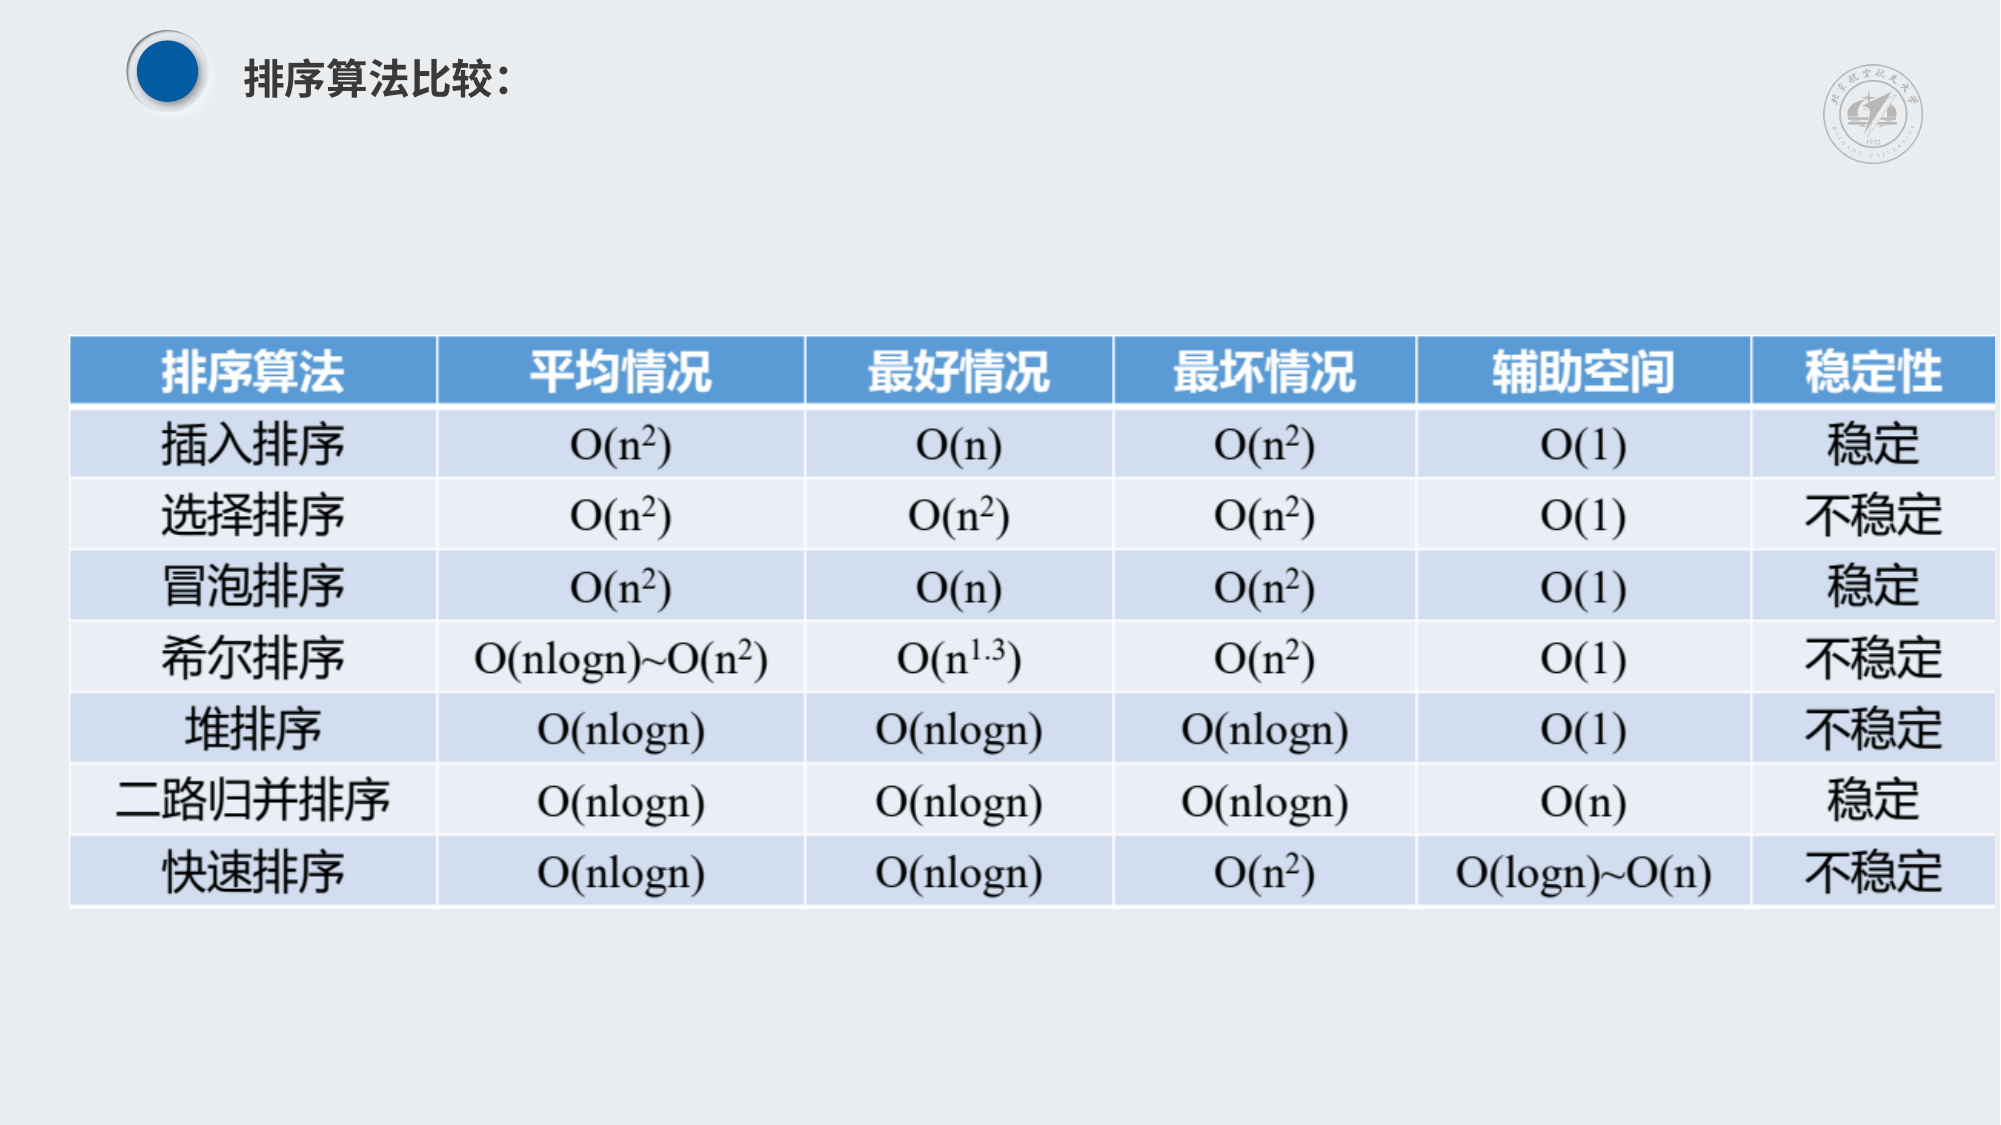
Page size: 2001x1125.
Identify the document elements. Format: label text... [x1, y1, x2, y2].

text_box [126, 29, 209, 113]
picture [69, 335, 1995, 909]
picture [1823, 64, 1923, 164]
text_box 排序算法比较： [228, 30, 1607, 169]
